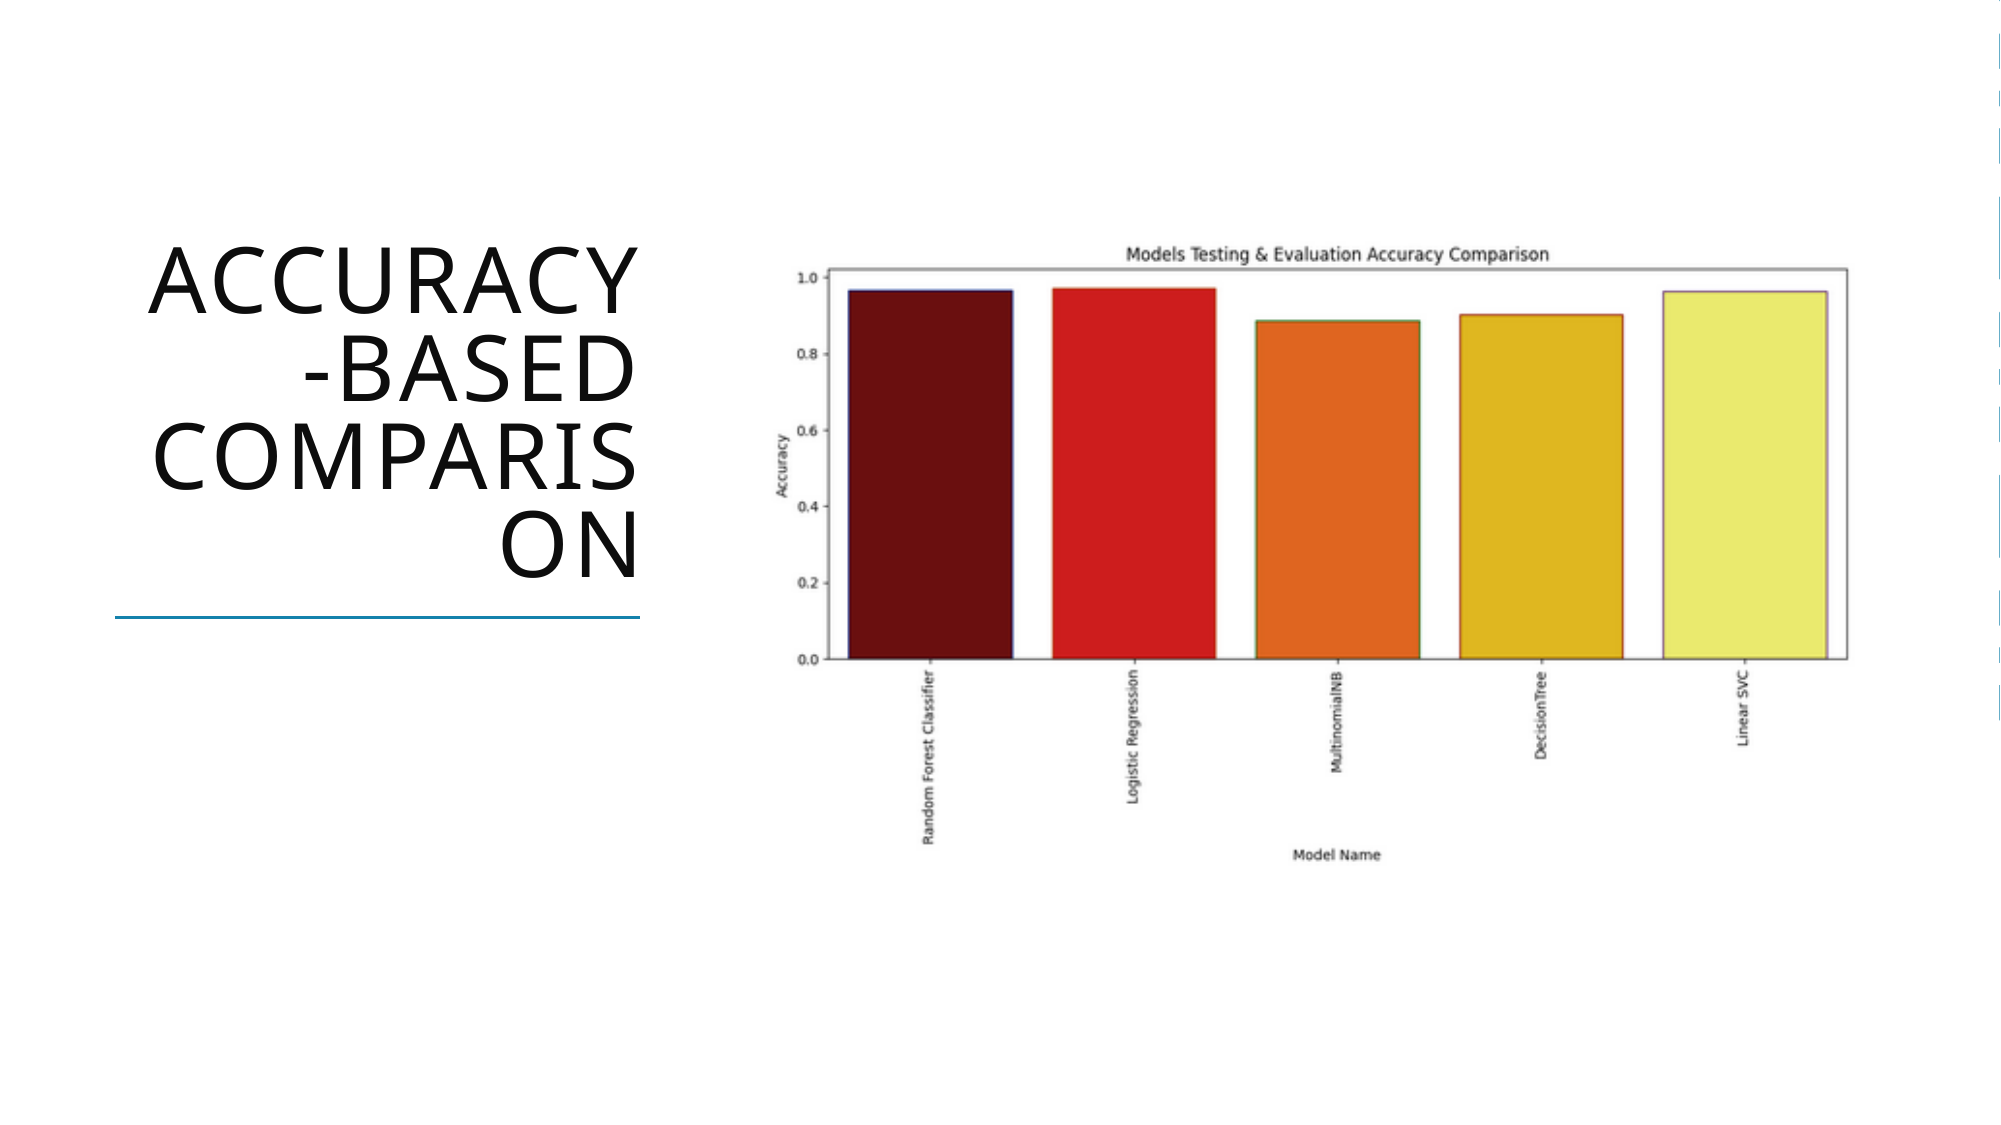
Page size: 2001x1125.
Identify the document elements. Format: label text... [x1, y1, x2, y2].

text_box [0, 0, 2000, 1125]
title Accuracy-Based Comparison [104, 104, 659, 603]
picture [763, 232, 1896, 893]
